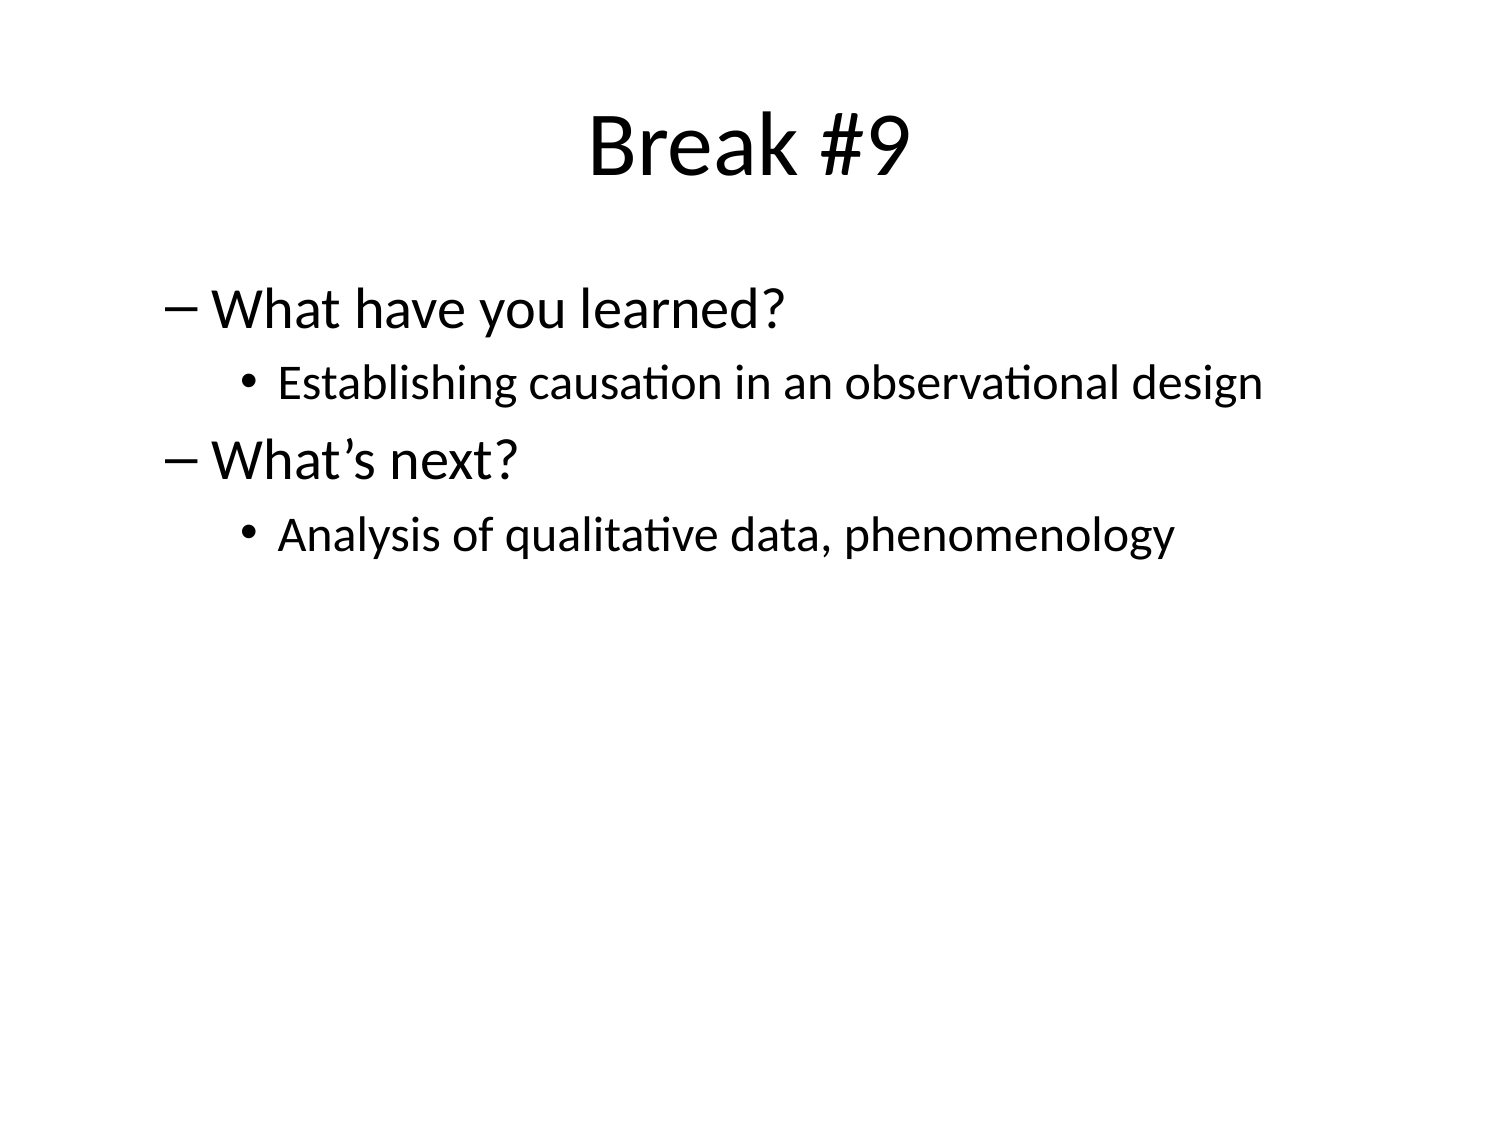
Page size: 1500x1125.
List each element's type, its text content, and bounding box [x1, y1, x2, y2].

list What have you learned? Establishing causation in an observational design What’s next? Analysis of qualitative data, phenomenology [75, 262, 1425, 1005]
title Break #9 [75, 45, 1425, 233]
